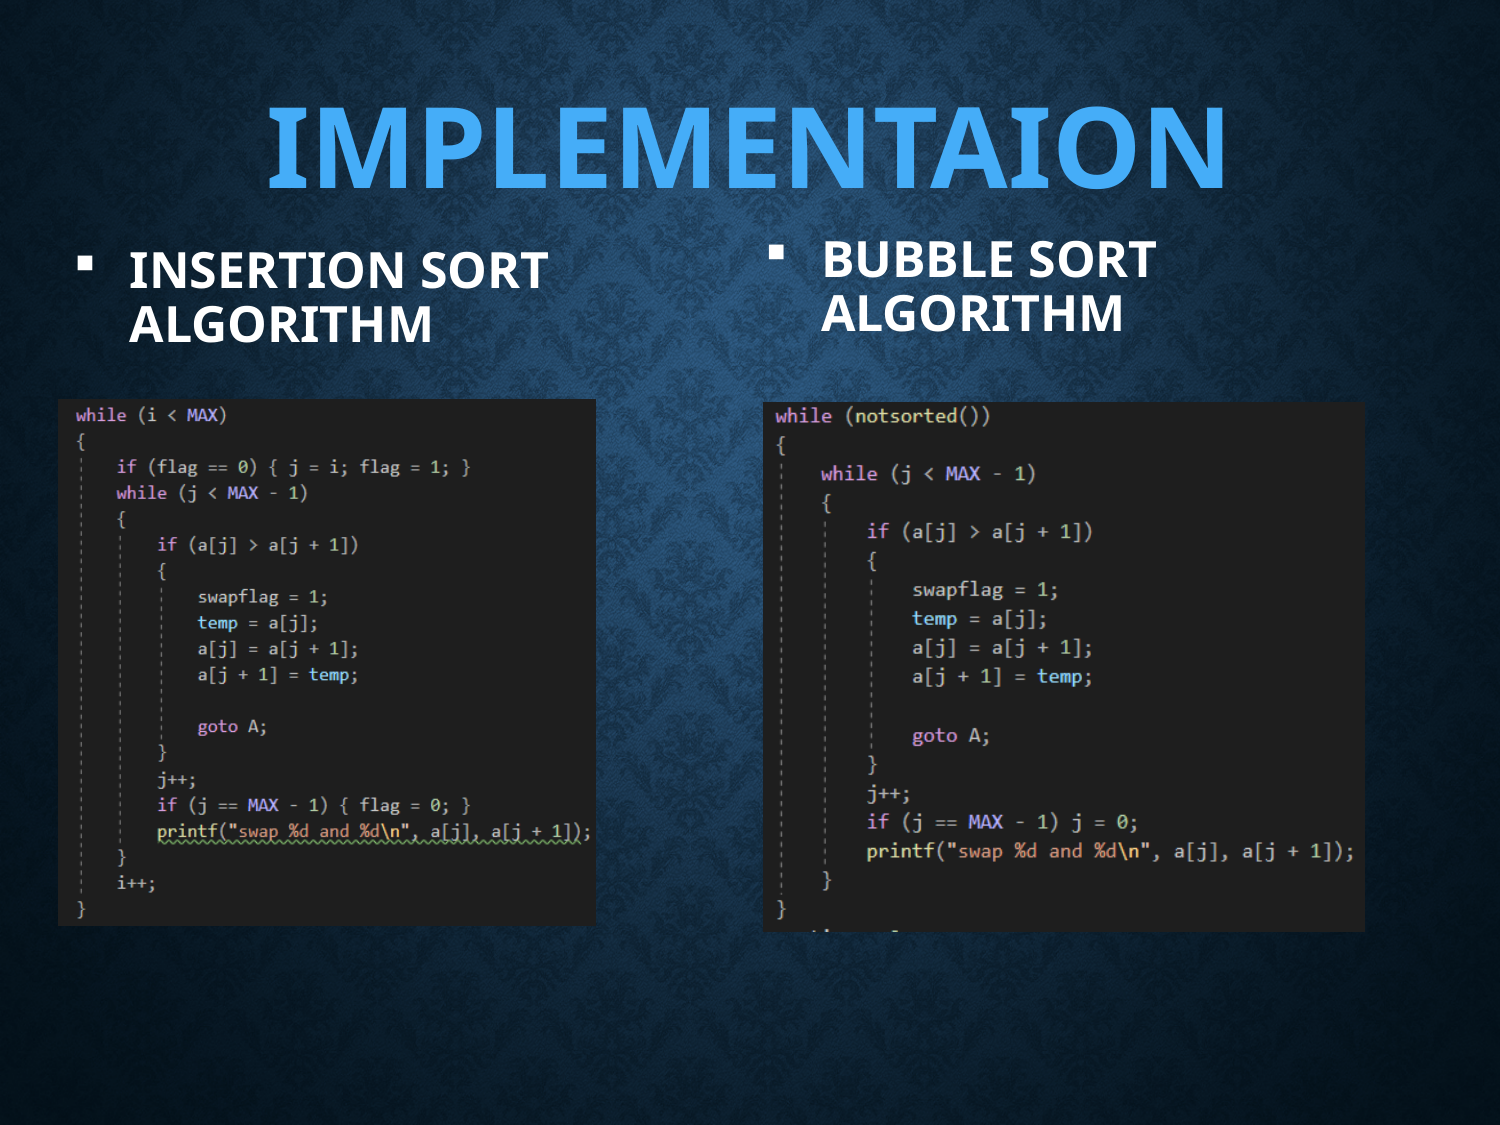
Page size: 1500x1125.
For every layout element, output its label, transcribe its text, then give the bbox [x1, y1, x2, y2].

text_box BubBle Sort Algorithm [750, 248, 1304, 329]
text_box Insertion Sort Algorithm [58, 259, 613, 340]
picture [0, 0, 1500, 1125]
text_box IMPLEMENTAION [133, 44, 1366, 260]
